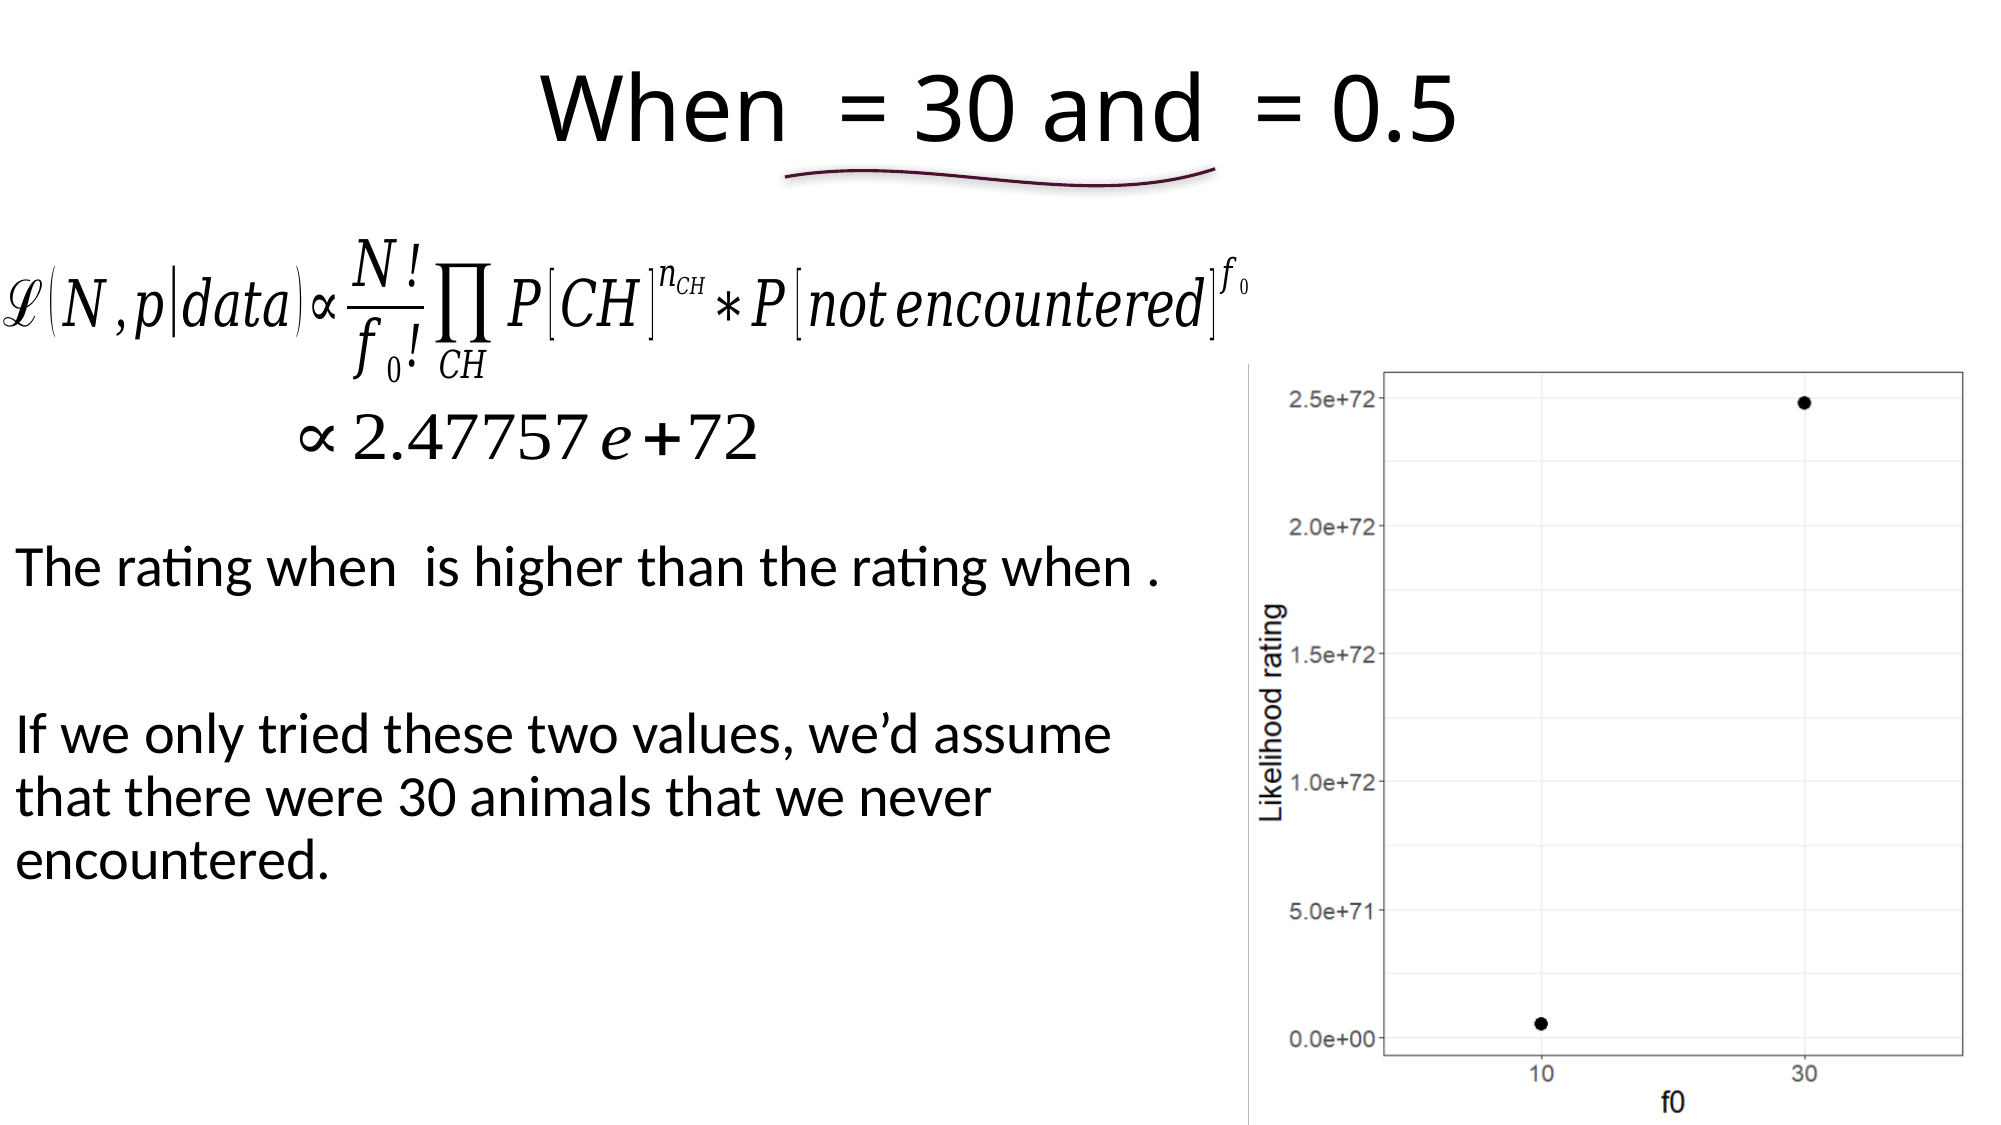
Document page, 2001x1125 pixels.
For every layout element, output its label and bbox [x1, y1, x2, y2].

text_box [784, 168, 1216, 186]
picture [1248, 364, 1970, 1125]
